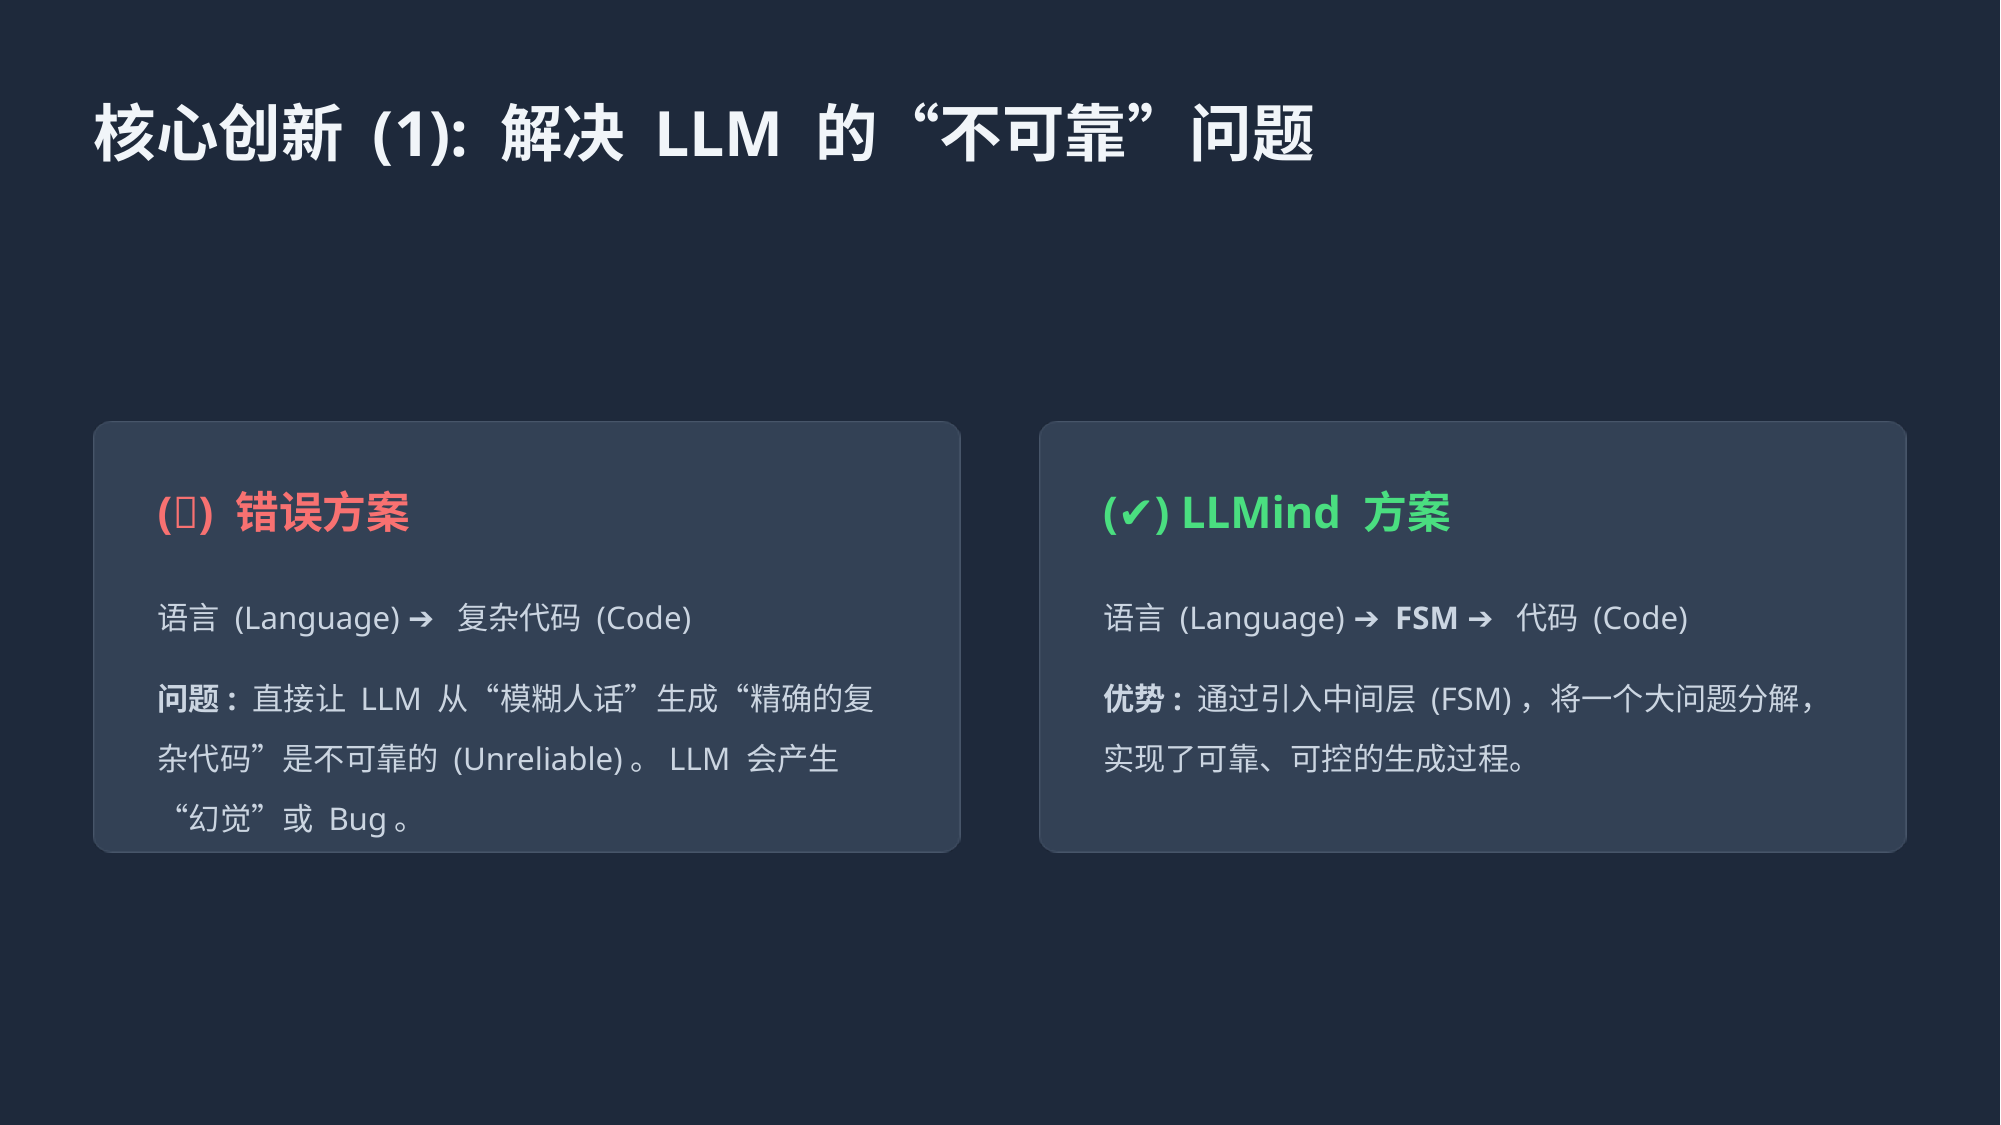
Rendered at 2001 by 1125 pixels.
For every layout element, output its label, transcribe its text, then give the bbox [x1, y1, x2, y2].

picture [93, 420, 962, 853]
text_box 核心创新 (1): 解决 LLM 的“不可靠”问题 [93, 93, 1997, 169]
picture [1038, 420, 1907, 853]
